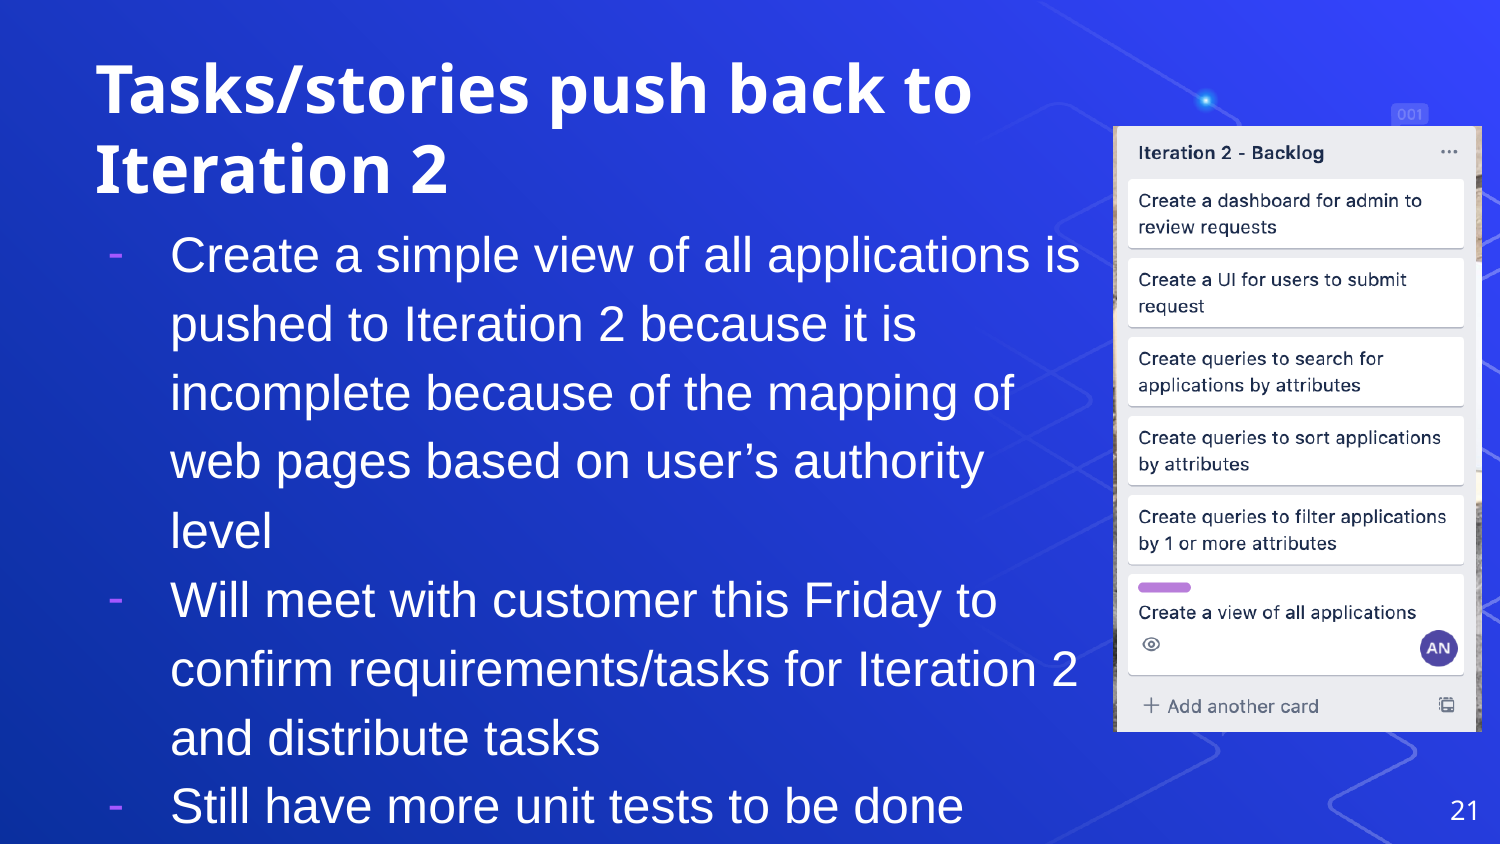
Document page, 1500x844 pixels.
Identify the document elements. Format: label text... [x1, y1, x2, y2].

list Create a simple view of all applications is pushed to Iteration 2 because it is incomplete because of the mapping of web pages based on user’s authority level Will meet with customer this Friday to confirm requirements/tasks for Iteration 2 and distribute tasks Still have more unit tests to be done [95, 213, 1082, 835]
slide_number ‹#› [1391, 779, 1482, 844]
picture [0, 0, 1500, 844]
title Tasks/stories push back to Iteration 2 [95, 65, 1082, 207]
